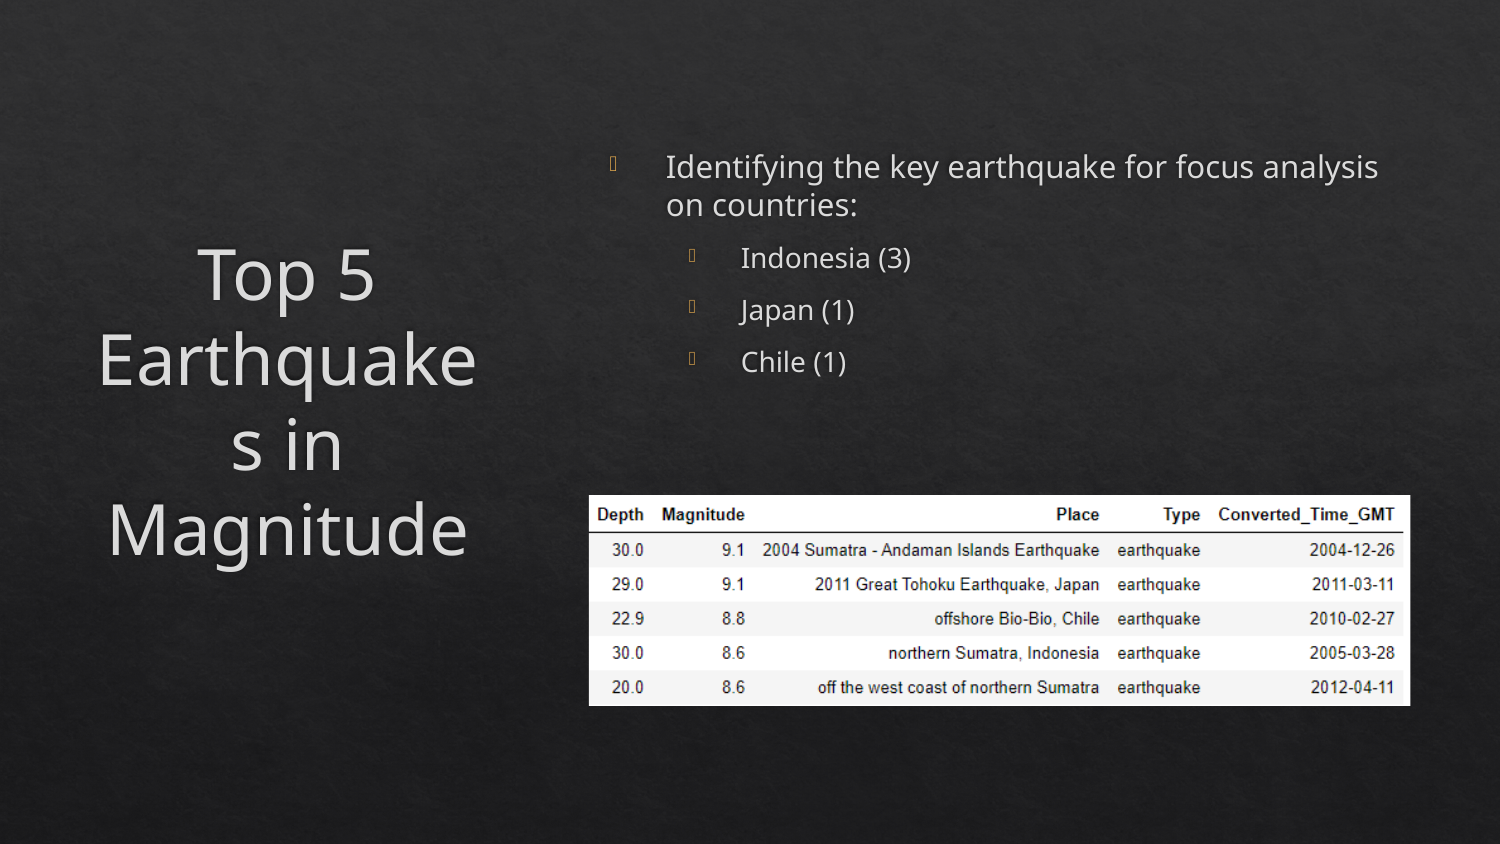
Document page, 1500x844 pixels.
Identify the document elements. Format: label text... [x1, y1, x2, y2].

list Identifying the key earthquake for focus analysis on countries: Indonesia (3) Japan (1) Chile (1) [575, 81, 1424, 445]
picture [588, 495, 1411, 706]
title Top 5 Earthquakes in Magnitude [77, 75, 498, 724]
